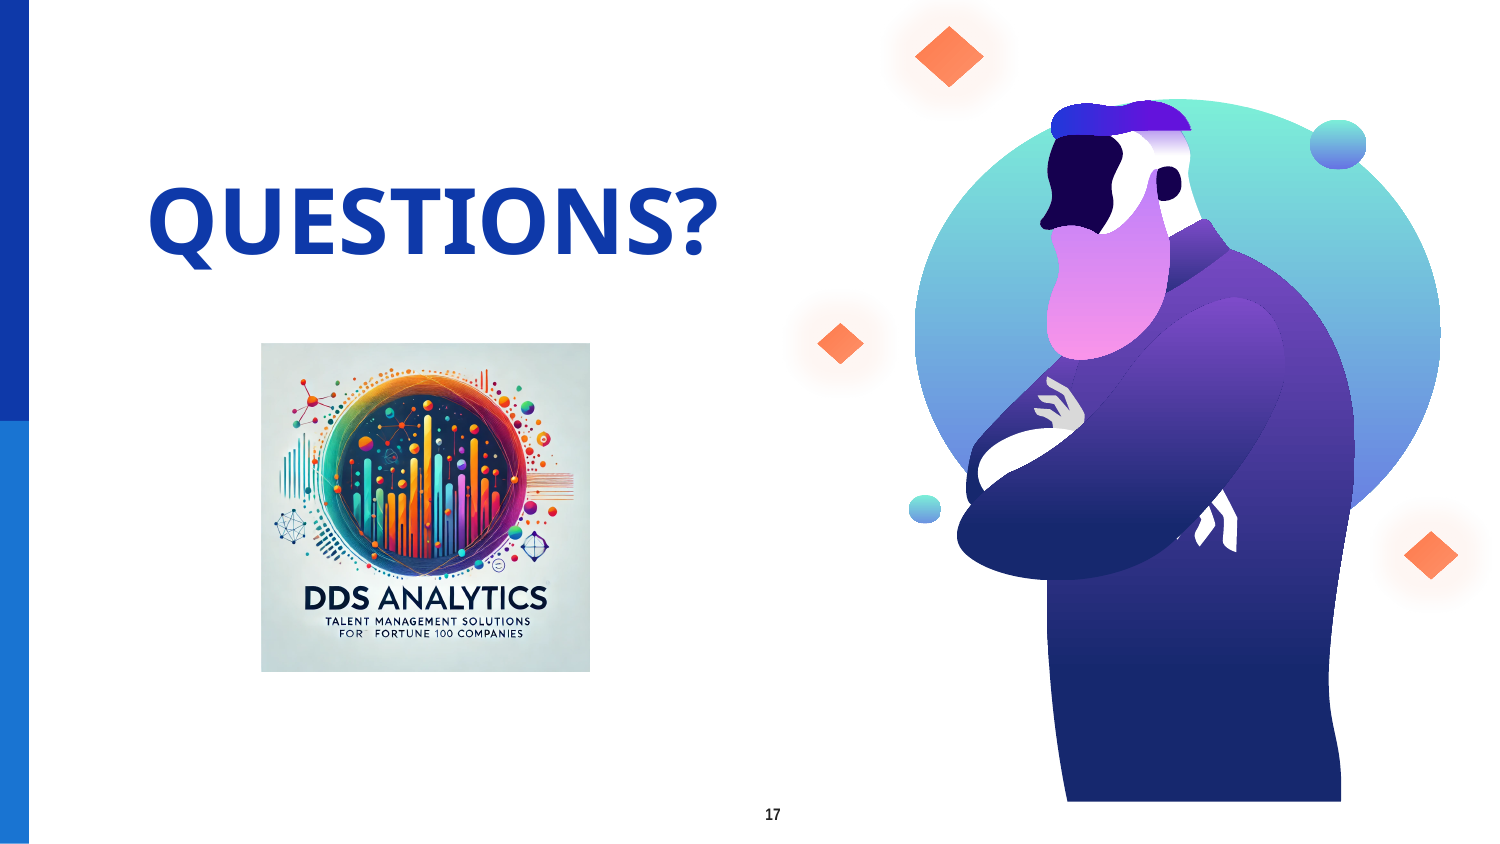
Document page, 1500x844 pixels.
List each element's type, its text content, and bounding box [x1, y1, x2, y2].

text_box QUESTIONS? [93, 147, 757, 257]
picture [260, 343, 590, 673]
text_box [817, 26, 1459, 802]
text_box 17 [744, 796, 802, 832]
